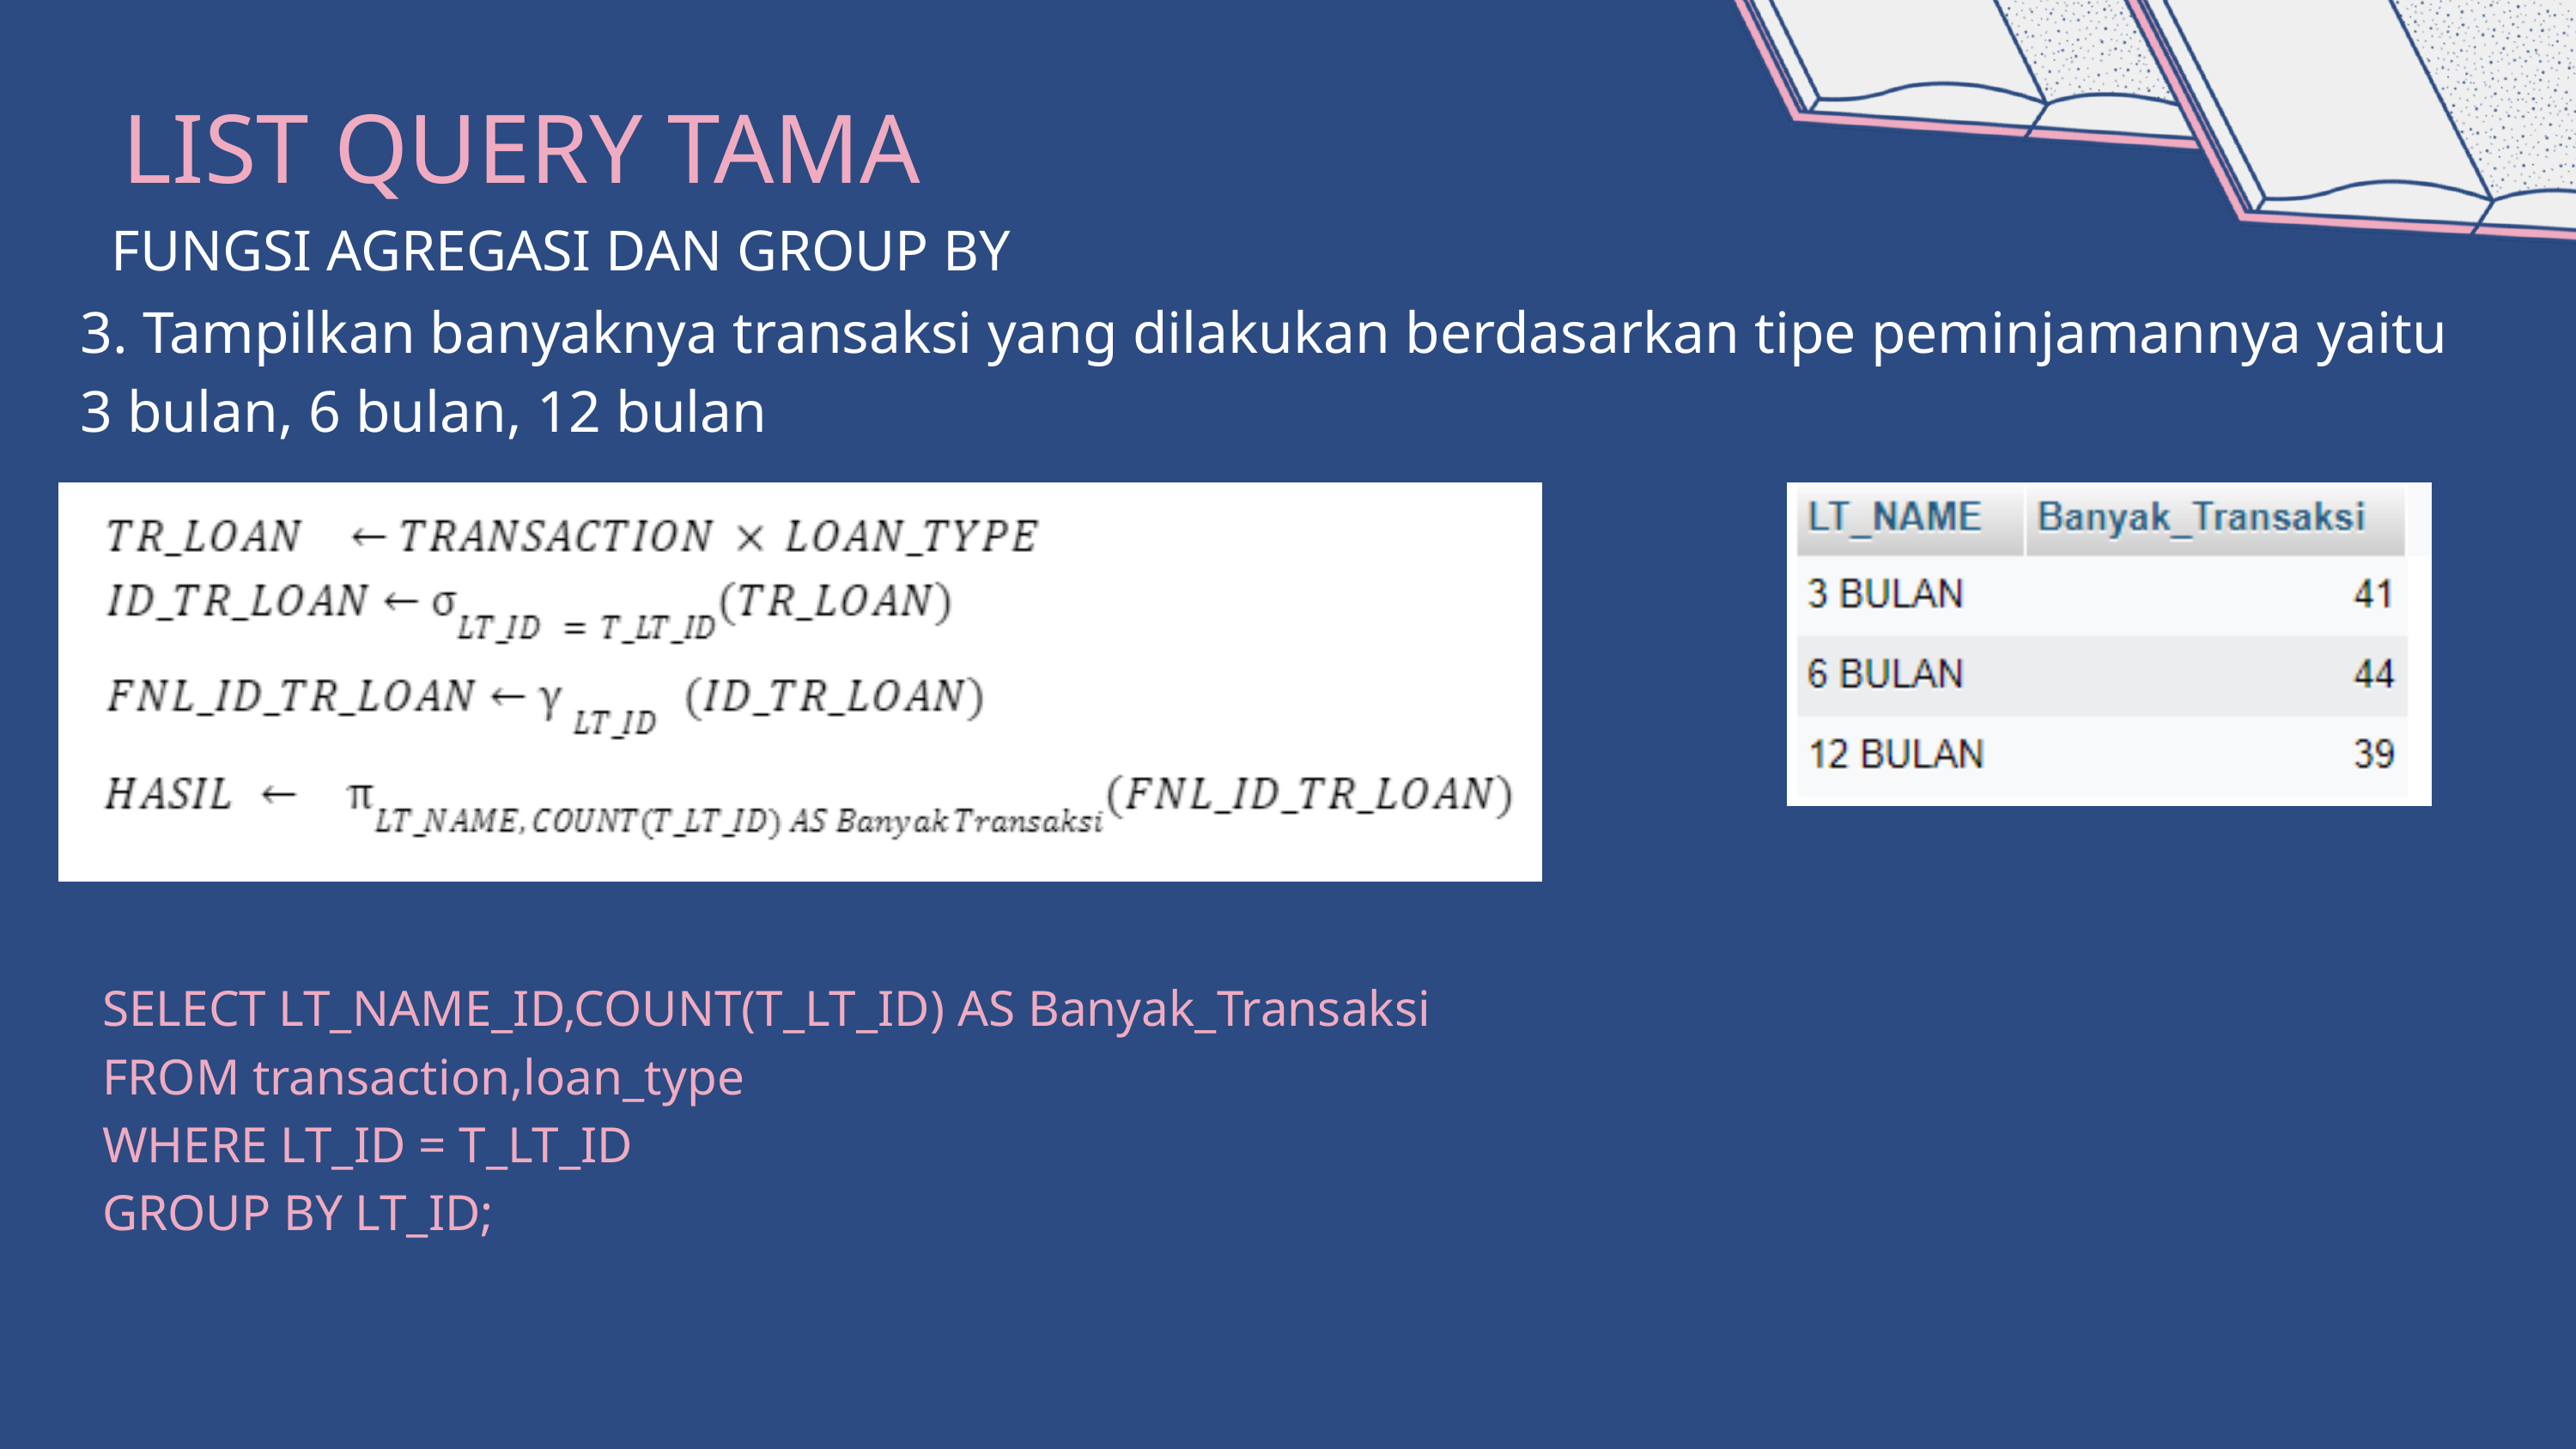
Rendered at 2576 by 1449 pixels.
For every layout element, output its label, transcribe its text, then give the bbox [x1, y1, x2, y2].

text_box 3. Tampilkan banyaknya transaksi yang dilakukan berdasarkan tipe peminjamannya yaitu 3 bulan, 6 bulan, 12 bulan [80, 284, 2496, 444]
picture [1607, 0, 2576, 442]
text_box SELECT LT_NAME_ID,COUNT(T_LT_ID) AS Banyak_Transaksi FROM transaction,loan_type WHERE LT_ID = T_LT_ID GROUP BY LT_ID; [102, 967, 1619, 1241]
picture [58, 482, 1542, 882]
text_box LIST QUERY TAMA [80, 69, 964, 203]
text_box FUNGSI AGREGASI DAN GROUP BY [36, 204, 1087, 282]
picture [1787, 482, 2432, 807]
